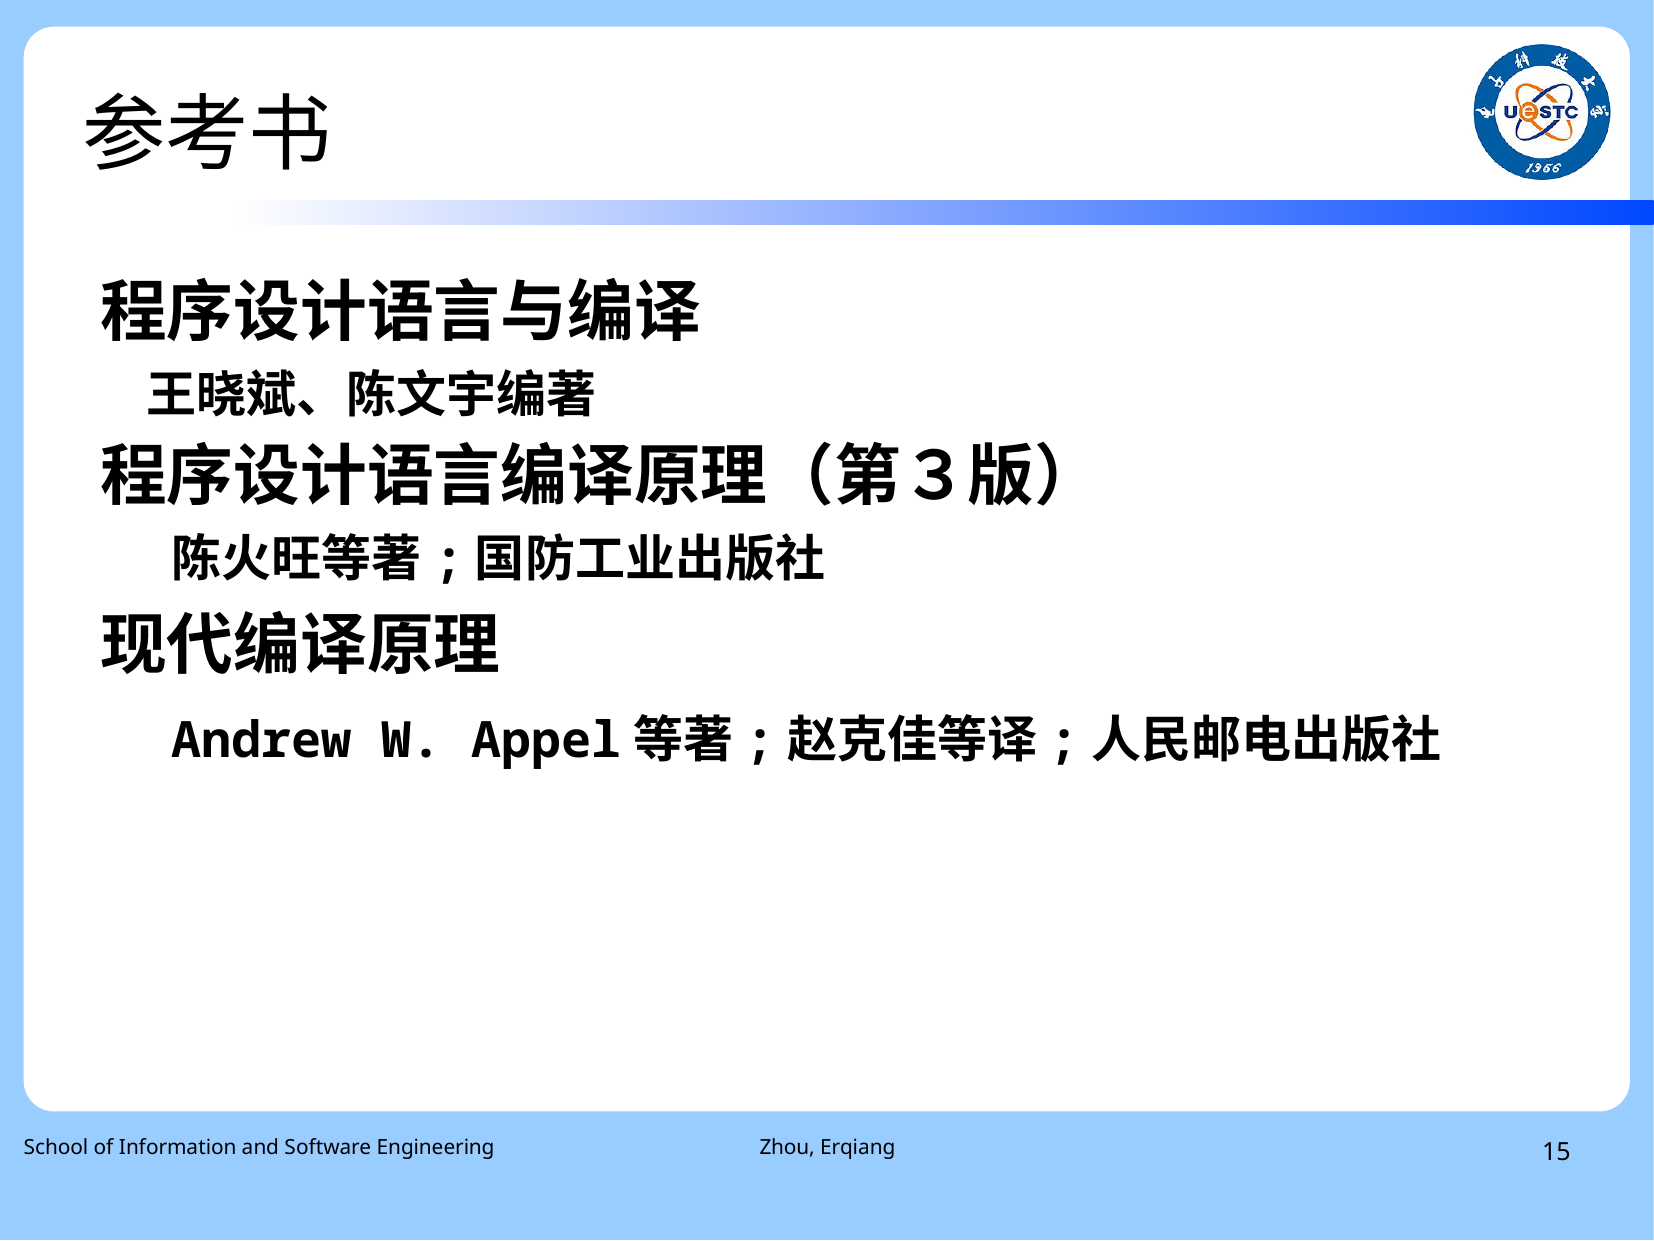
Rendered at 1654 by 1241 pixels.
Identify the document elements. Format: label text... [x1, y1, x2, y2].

title 参考书 [82, 49, 1371, 201]
text_box [1185, 1129, 1571, 1215]
picture [1464, 35, 1619, 189]
list 程序设计语言与编译 王晓斌、陈文宇编著 程序设计语言编译原理（第３版） 陈火旺等著;国防工业出版社 现代编译原理 Andrew W. Appel等著;赵克佳等译;人民邮电出版社 [82, 283, 1571, 1004]
text_box Zhou, Erqiang [565, 1129, 1090, 1215]
text_box School of Information and Software Engineering [23, 1129, 532, 1215]
